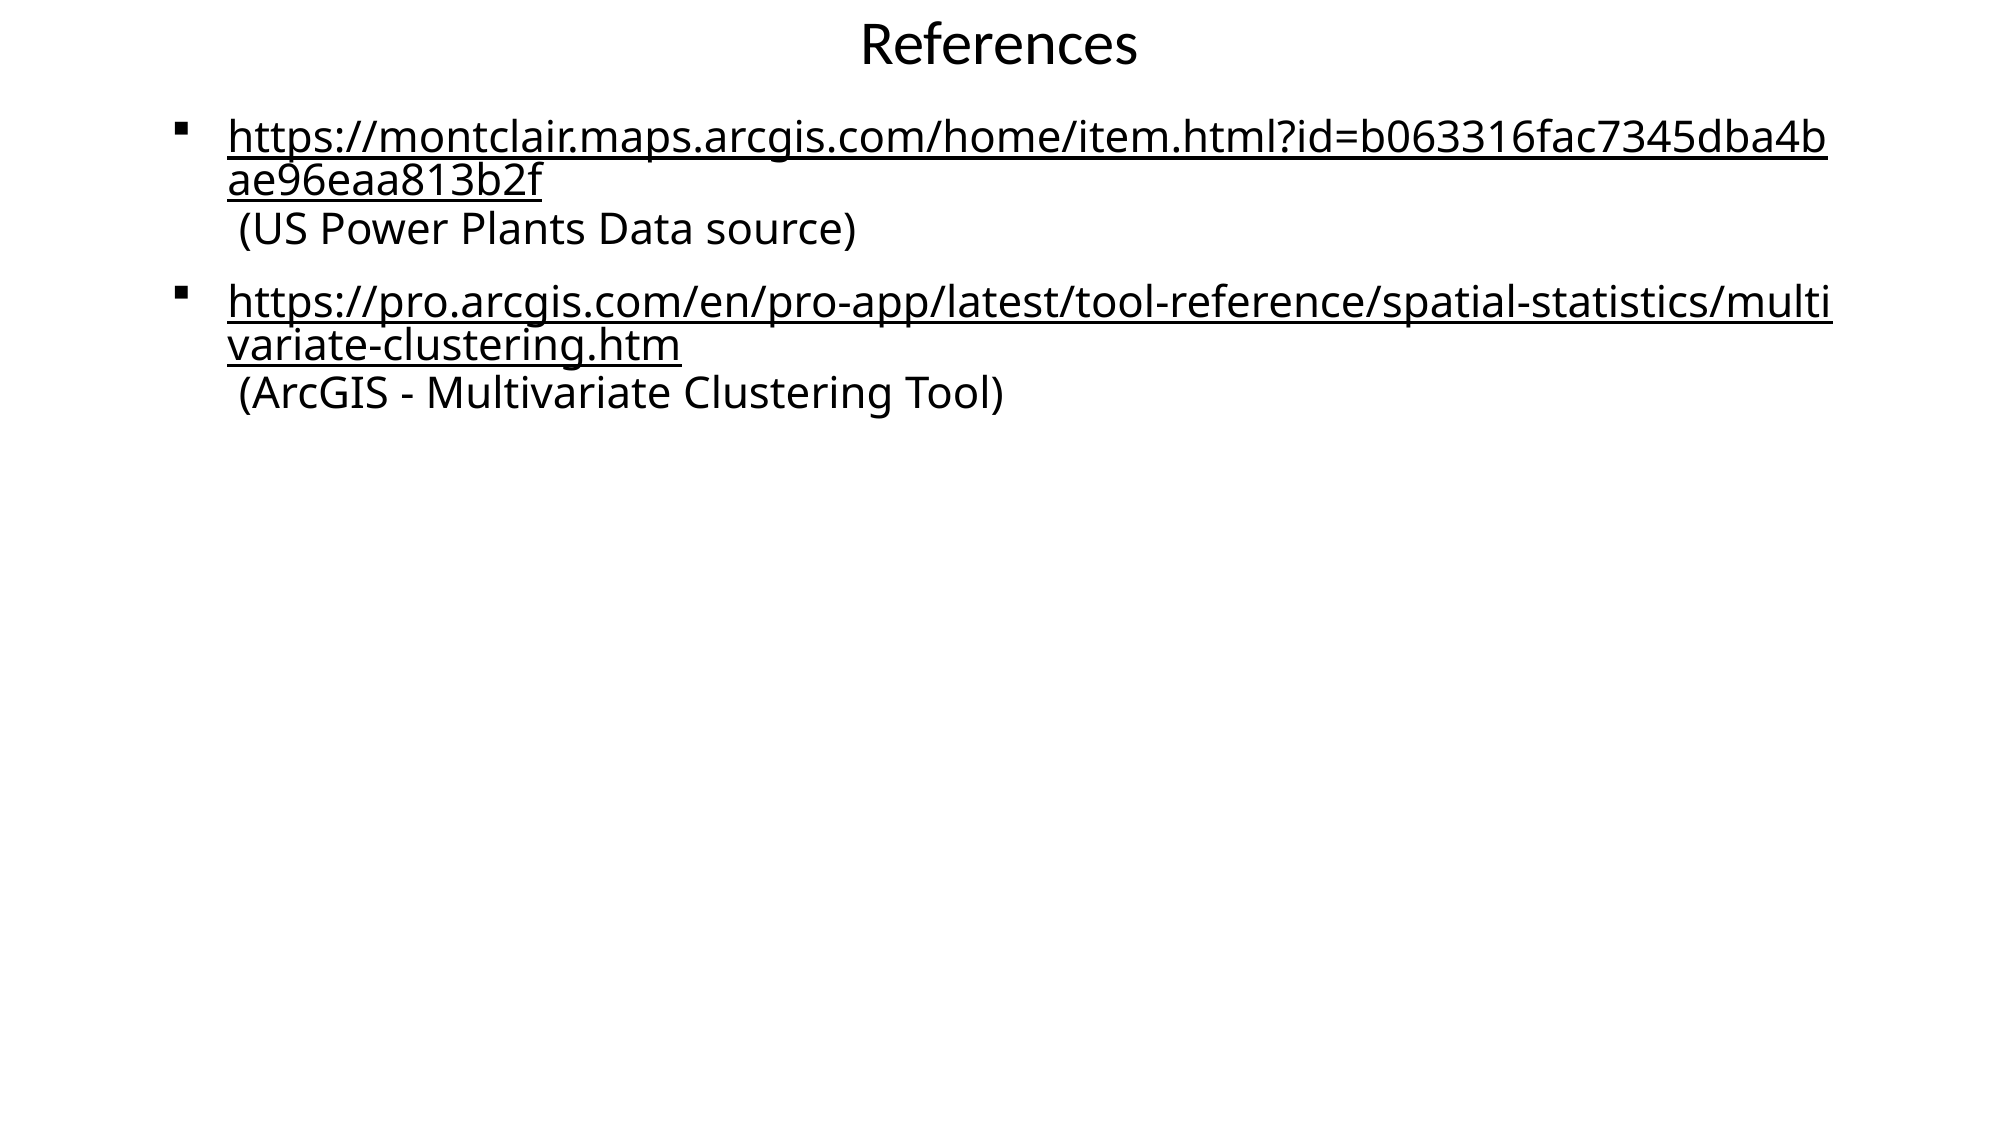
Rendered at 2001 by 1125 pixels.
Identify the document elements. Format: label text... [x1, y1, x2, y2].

title References [137, 0, 1863, 102]
list https://montclair.maps.arcgis.com/home/item.html?id=b063316fac7345dba4bae96eaa813b2f (US Power Plants Data source) https://pro.arcgis.com/en/pro-app/latest/tool-reference/spatial-statistics/multivariate-clustering.htm (ArcGIS - Multivariate Clustering Tool) [137, 102, 1863, 817]
